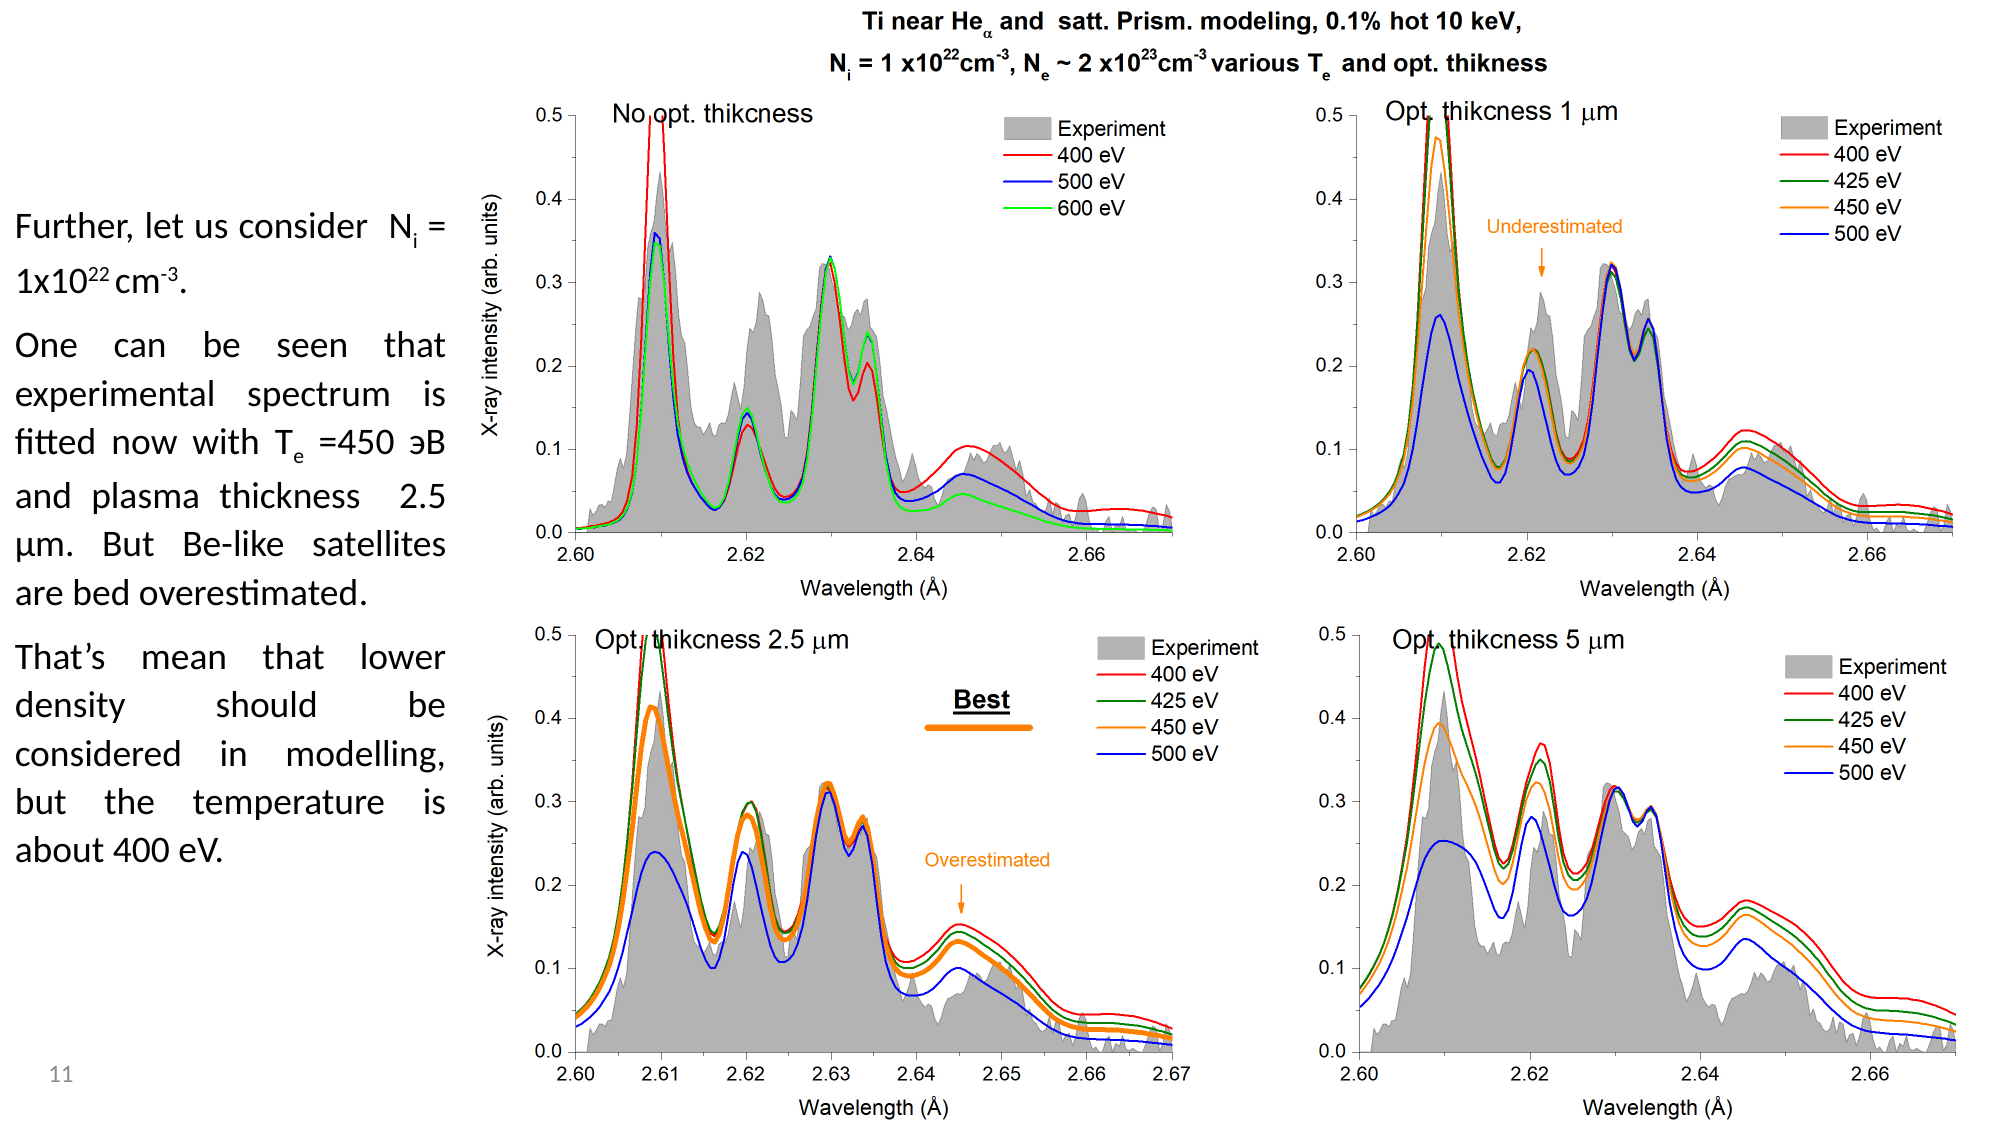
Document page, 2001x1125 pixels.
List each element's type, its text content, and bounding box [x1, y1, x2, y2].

picture [474, 0, 2000, 1125]
text_box Further, let us consider Ni = 1x1022 cm-3. One can be seen that experimental spectrum is fitted now with Те =450 эВ and plasma thickness 2.5 μm. But Ве-like satellites are bed overestimated. That’s mean that lower density should be considered in modelling, but the temperature is about 400 eV. [0, 190, 462, 942]
slide_number 11 [0, 1042, 89, 1103]
